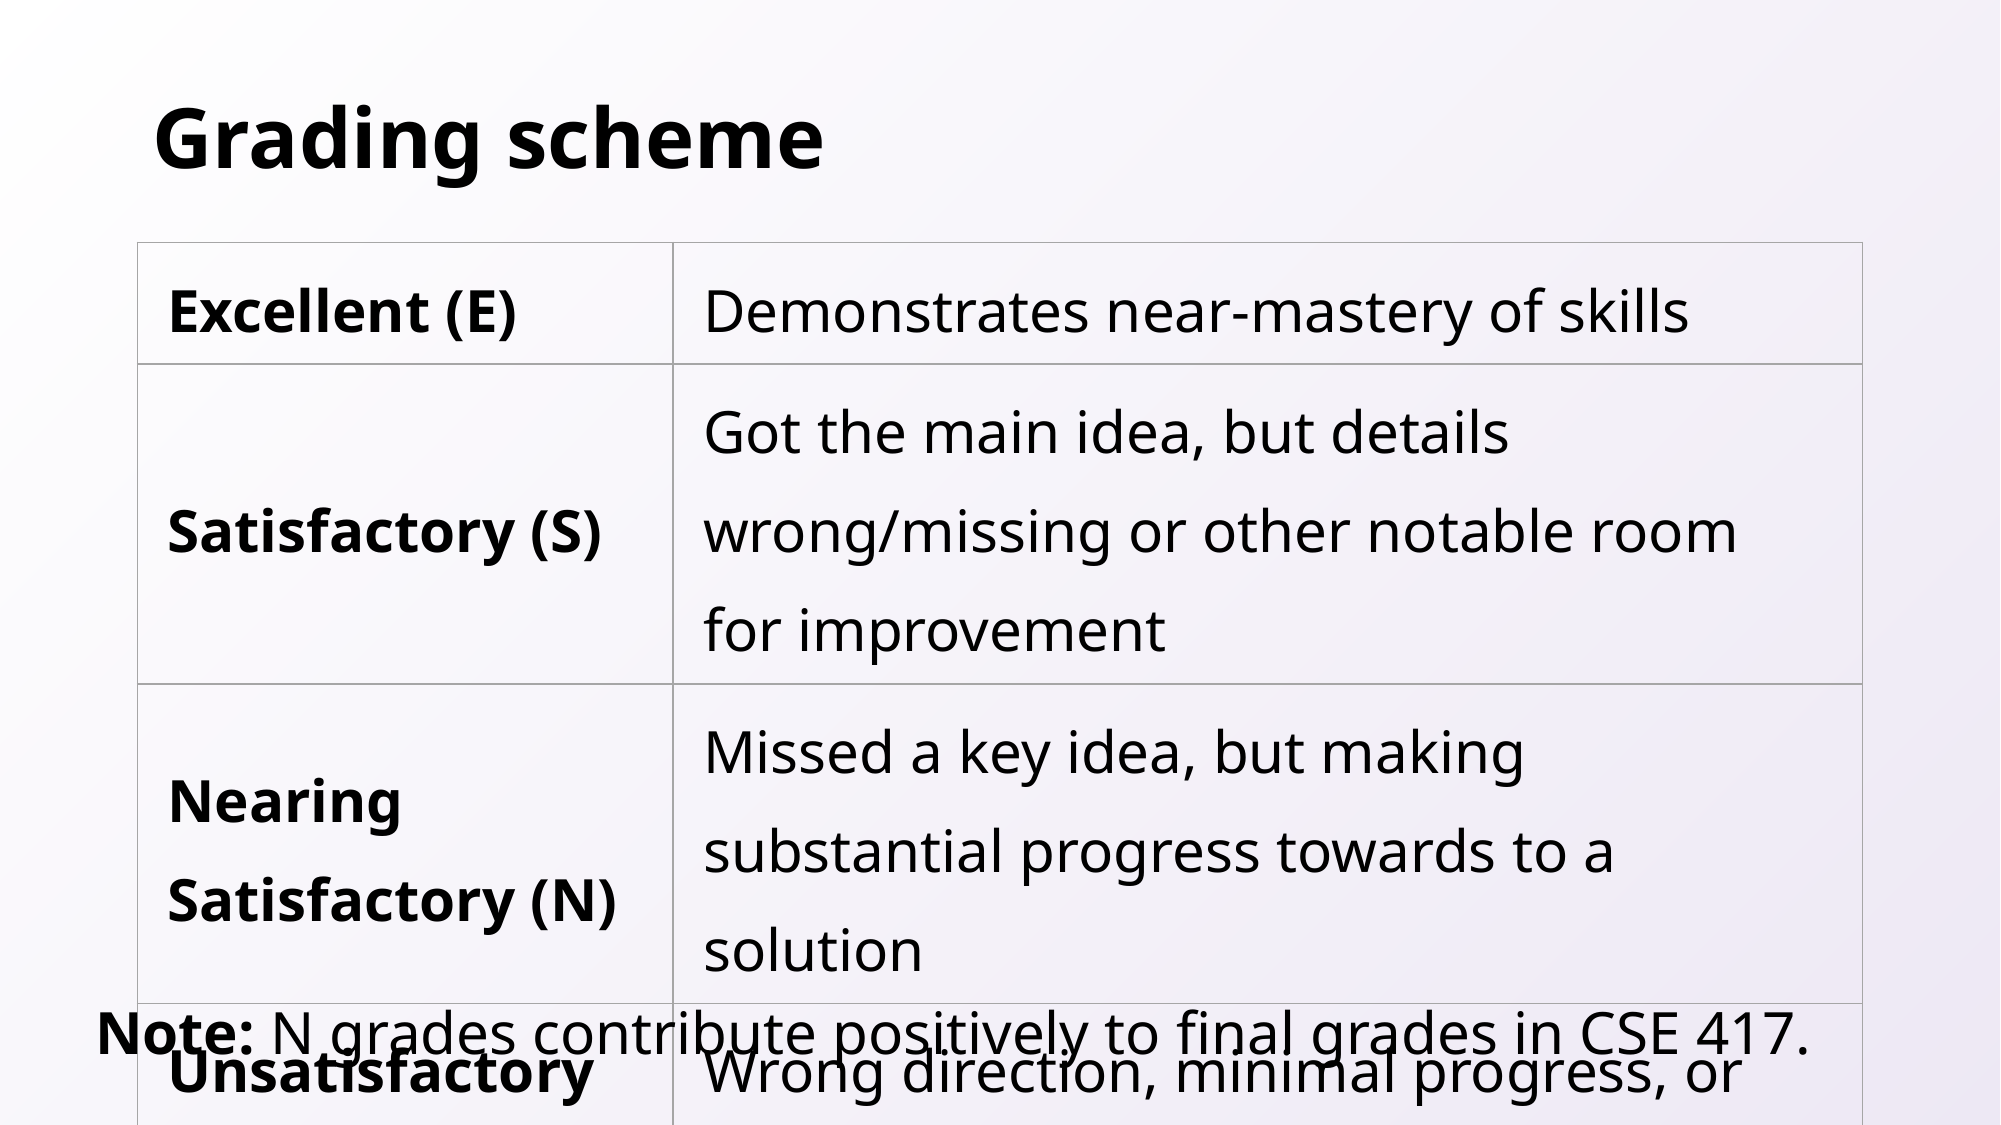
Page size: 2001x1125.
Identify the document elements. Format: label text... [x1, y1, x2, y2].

table_cell Got the main idea, but details wrong/missing or other notable room for improvement [674, 365, 1862, 683]
title Grading scheme [137, 59, 1863, 224]
table_header Demonstrates near-mastery of skills [674, 243, 1862, 363]
text_box Note: N grades contribute positively to final grades in CSE 417. [80, 971, 1827, 1074]
table_header Excellent (E) [138, 243, 672, 363]
table_cell Unsatisfactory (U) [138, 1074, 672, 1125]
table_cell Wrong direction, minimal progress, or failed to follow instructions [674, 1004, 1862, 1125]
table_cell Missed a key idea, but making substantial progress towards to a solution [674, 685, 1862, 1003]
table_cell Nearing Satisfactory (N) [138, 685, 672, 971]
table_cell Satisfactory (S) [138, 365, 672, 683]
